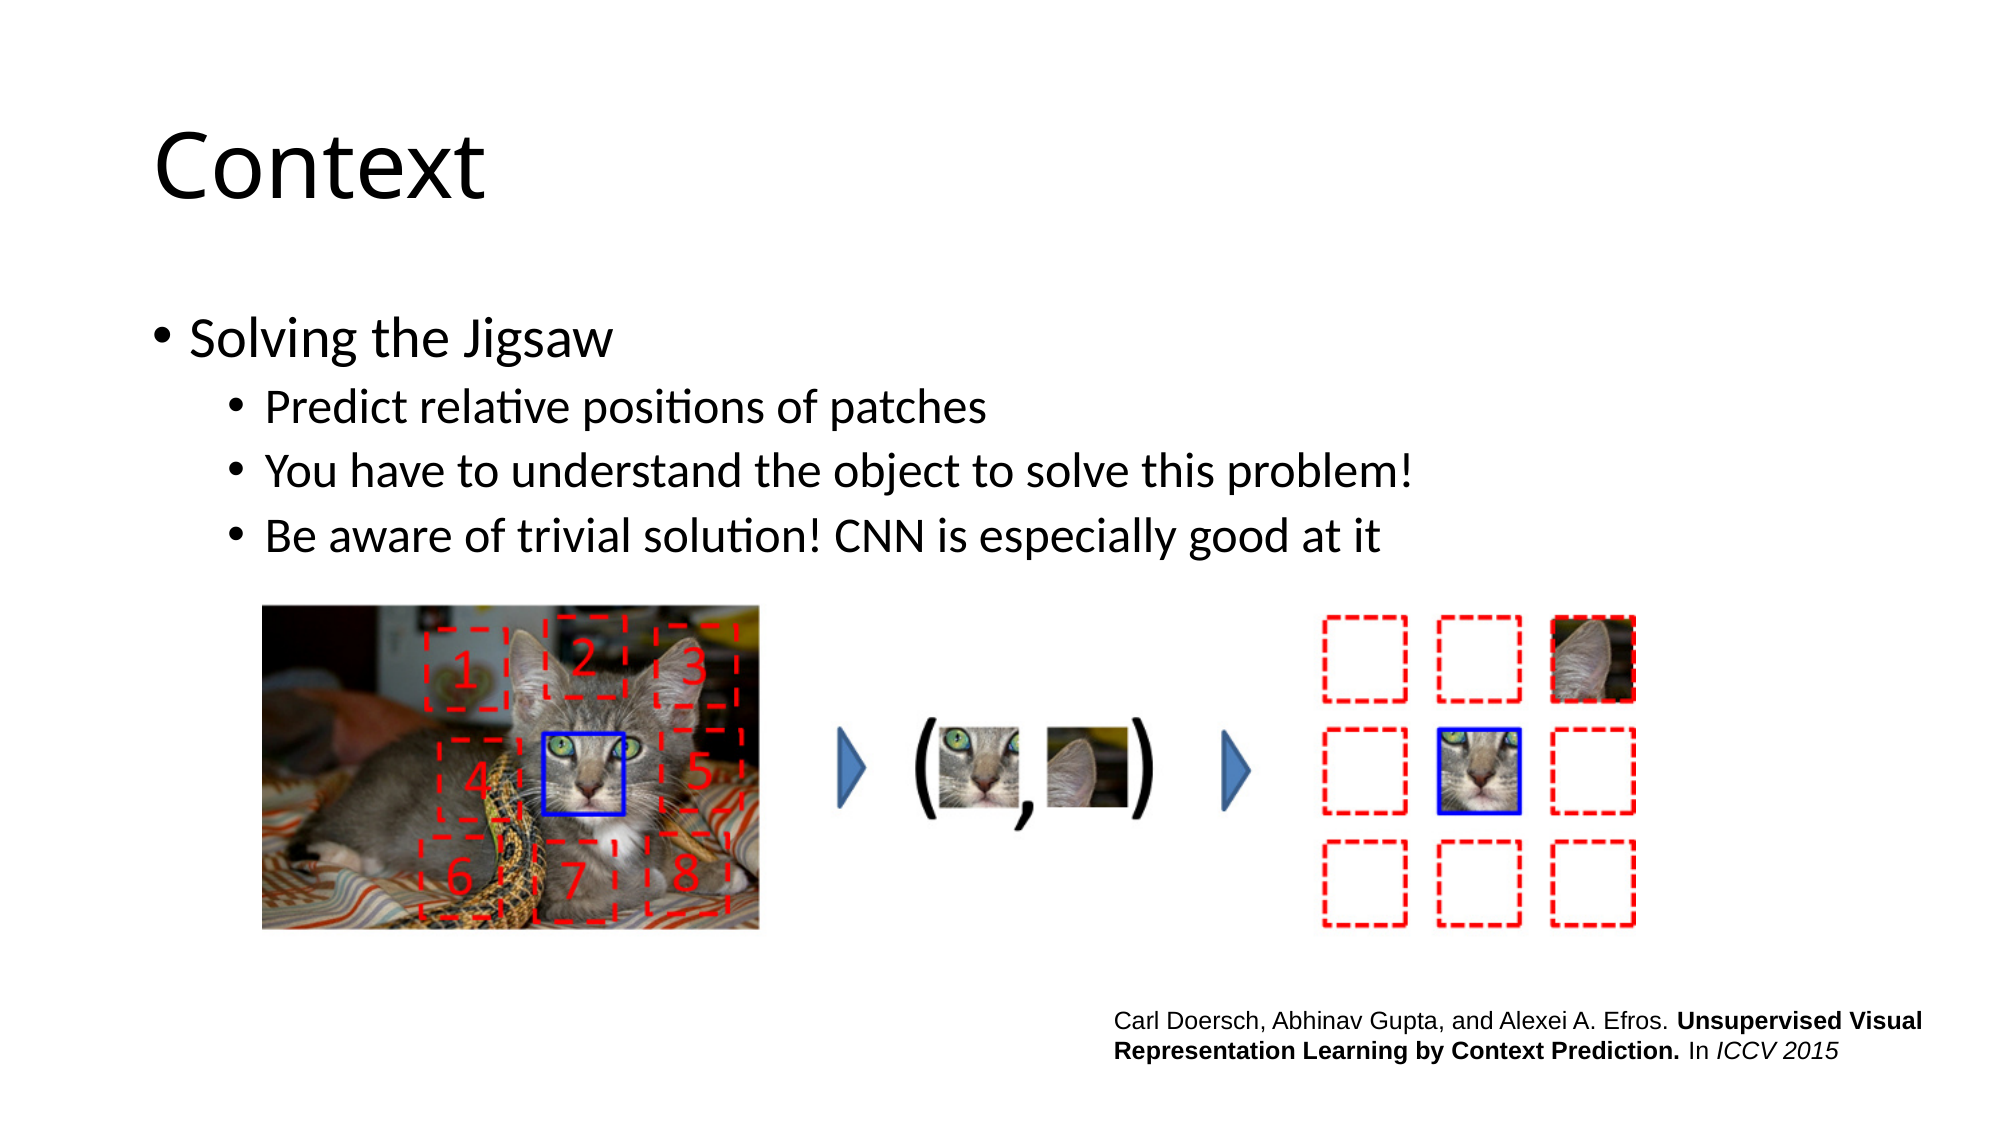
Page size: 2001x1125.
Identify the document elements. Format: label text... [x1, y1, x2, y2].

title Context [137, 59, 1863, 278]
list Solving the Jigsaw Predict relative positions of patches You have to understand the object to solve this problem! Be aware of trivial solution! CNN is especially good at it [137, 299, 1863, 1014]
picture [262, 603, 1636, 950]
text_box Carl Doersch, Abhinav Gupta, and Alexei A. Efros. Unsupervised Visual Representation Learning by Context Prediction. In ICCV 2015 [1099, 997, 1979, 1073]
